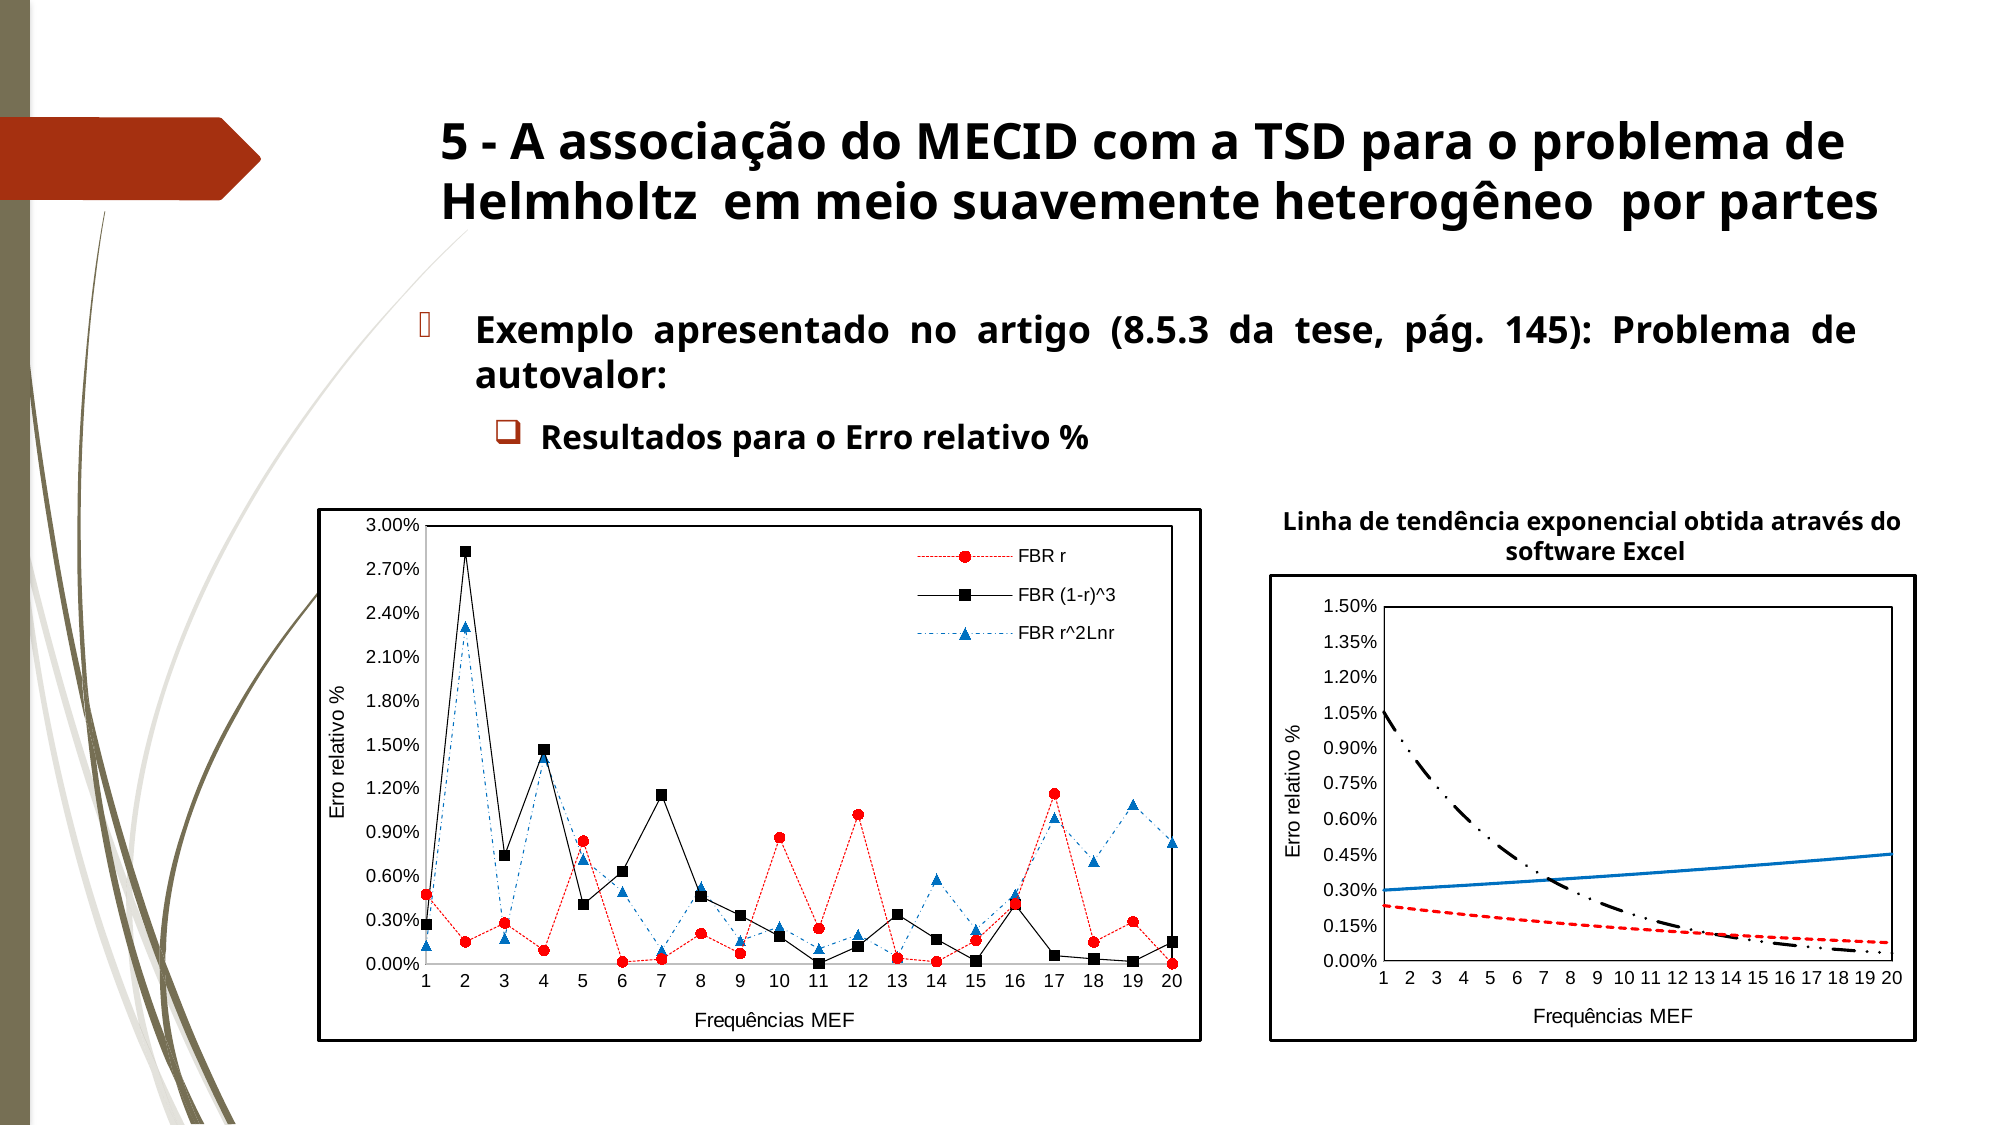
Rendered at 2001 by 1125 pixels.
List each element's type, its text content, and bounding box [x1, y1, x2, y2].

text_box Linha de tendência exponencial obtida através do software Excel [1267, 498, 1918, 573]
title 5 - A associação do MECID com a TSD para o problema de Helmholtz em meio suavemente heterogêneo por partes [425, 102, 1960, 313]
chart [1268, 573, 1917, 1043]
chart [317, 508, 1203, 1043]
list Exemplo apresentado no artigo (8.5.3 da tese, pág. 145): Problema de autovalor: Resultados para o Erro relativo % [403, 298, 1874, 1067]
